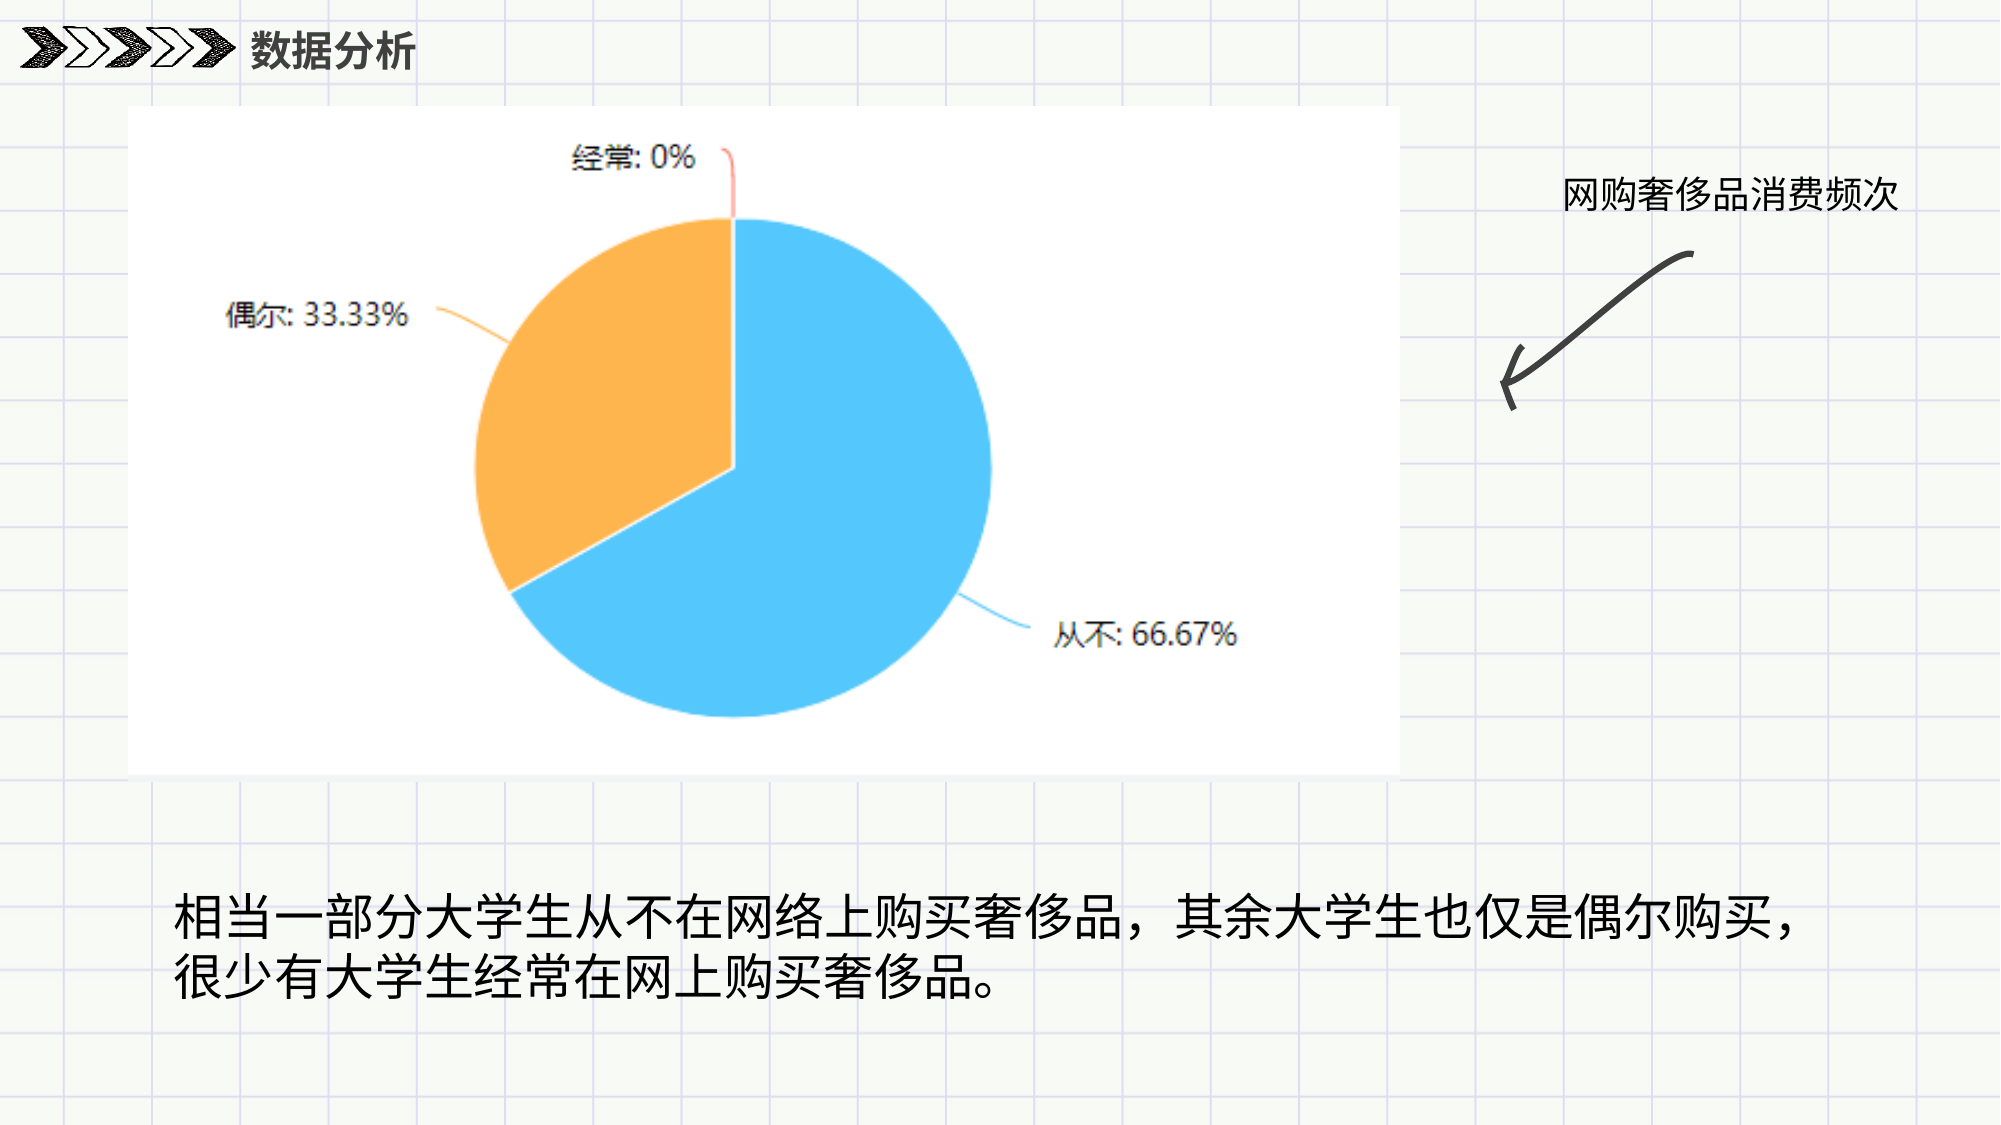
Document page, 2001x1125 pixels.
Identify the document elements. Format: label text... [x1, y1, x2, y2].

text_box 数据分析 [235, 17, 525, 82]
text_box 网购奢侈品消费频次 [1547, 163, 1937, 269]
picture [128, 106, 1400, 782]
picture [20, 26, 236, 68]
text_box 相当一部分大学生从不在网络上购买奢侈品，其余大学生也仅是偶尔购买，很少有大学生经常在网上购买奢侈品。 [159, 878, 1878, 1058]
text_box [1503, 253, 1694, 410]
